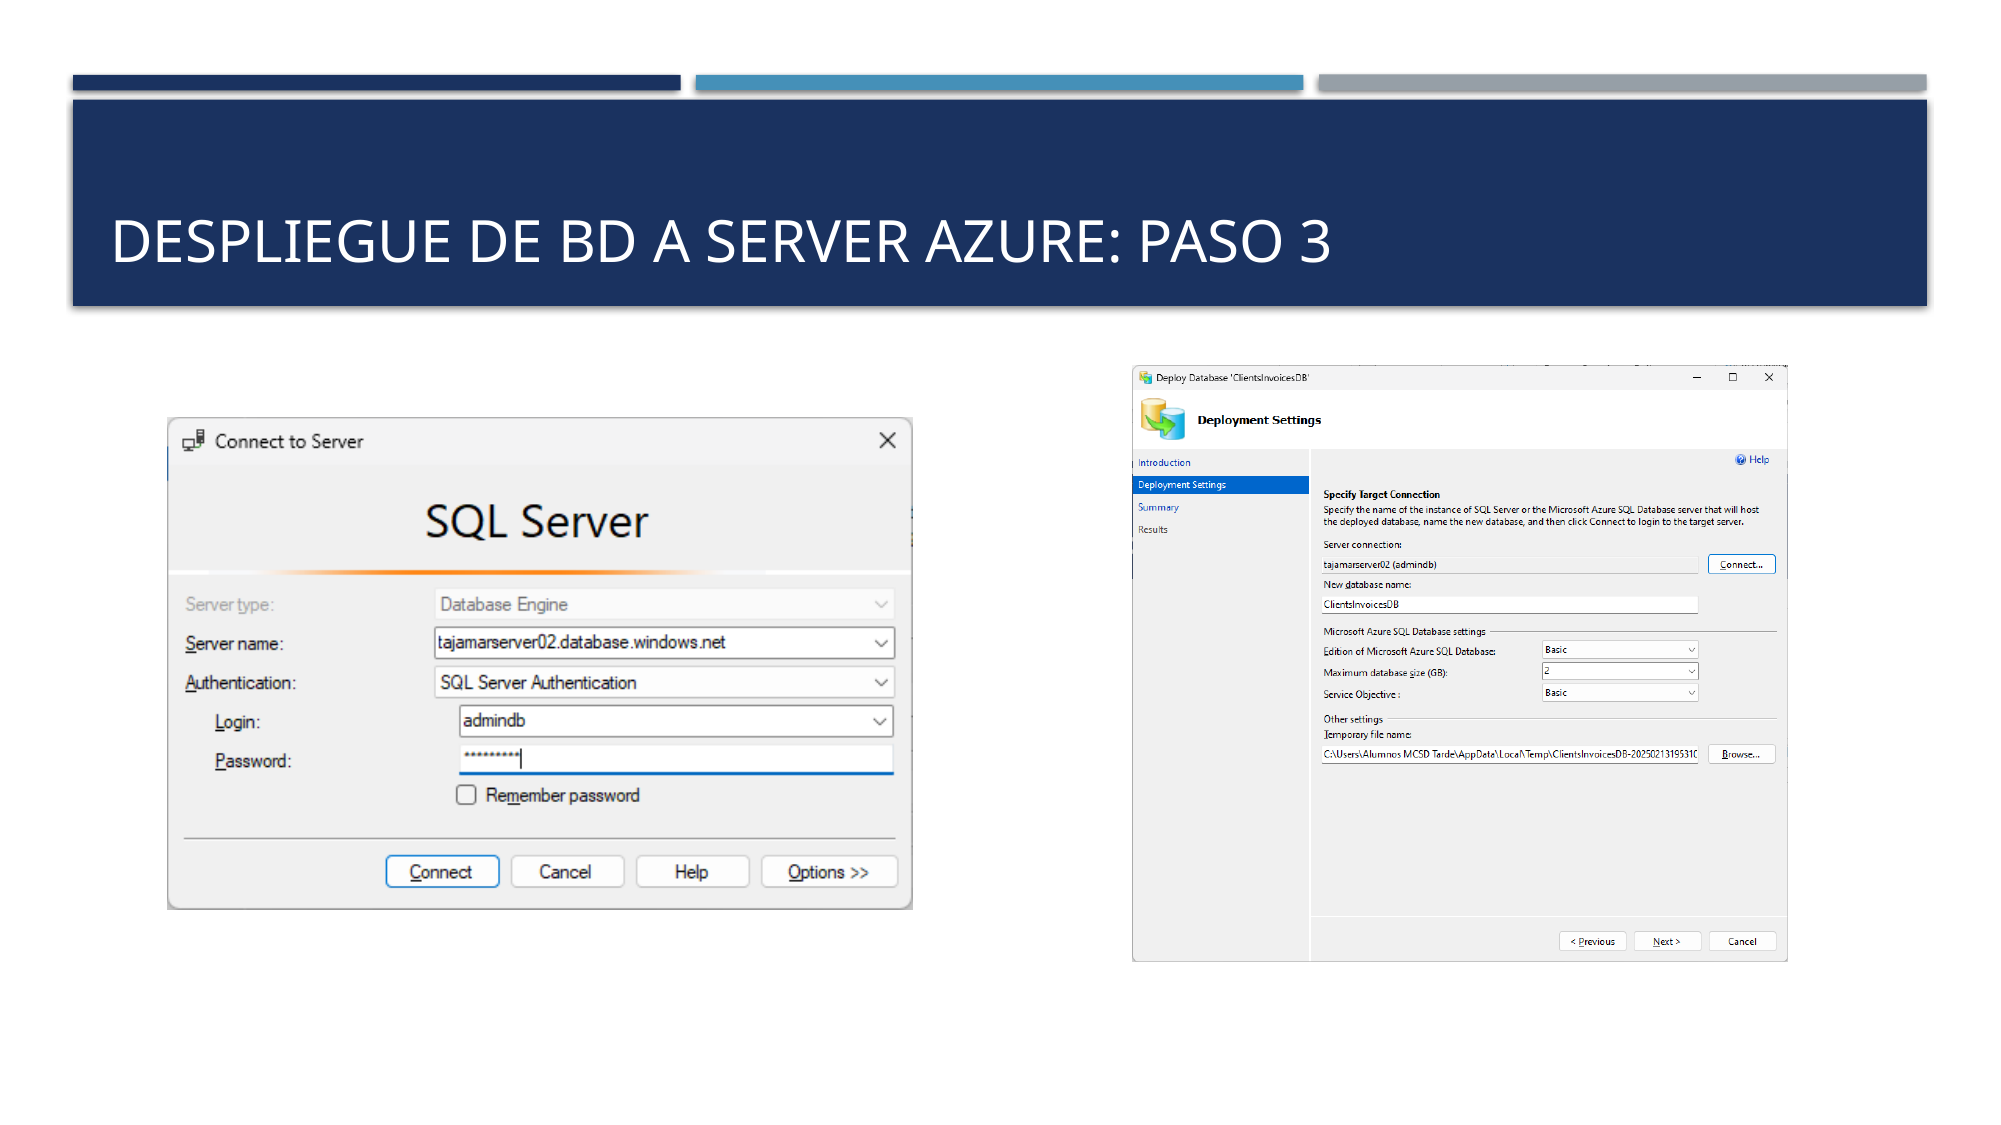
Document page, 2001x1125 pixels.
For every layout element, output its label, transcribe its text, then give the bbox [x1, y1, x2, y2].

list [1131, 364, 1788, 962]
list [166, 416, 914, 910]
title Despliegue de bd a server azure: paso 3 [95, 119, 1905, 282]
